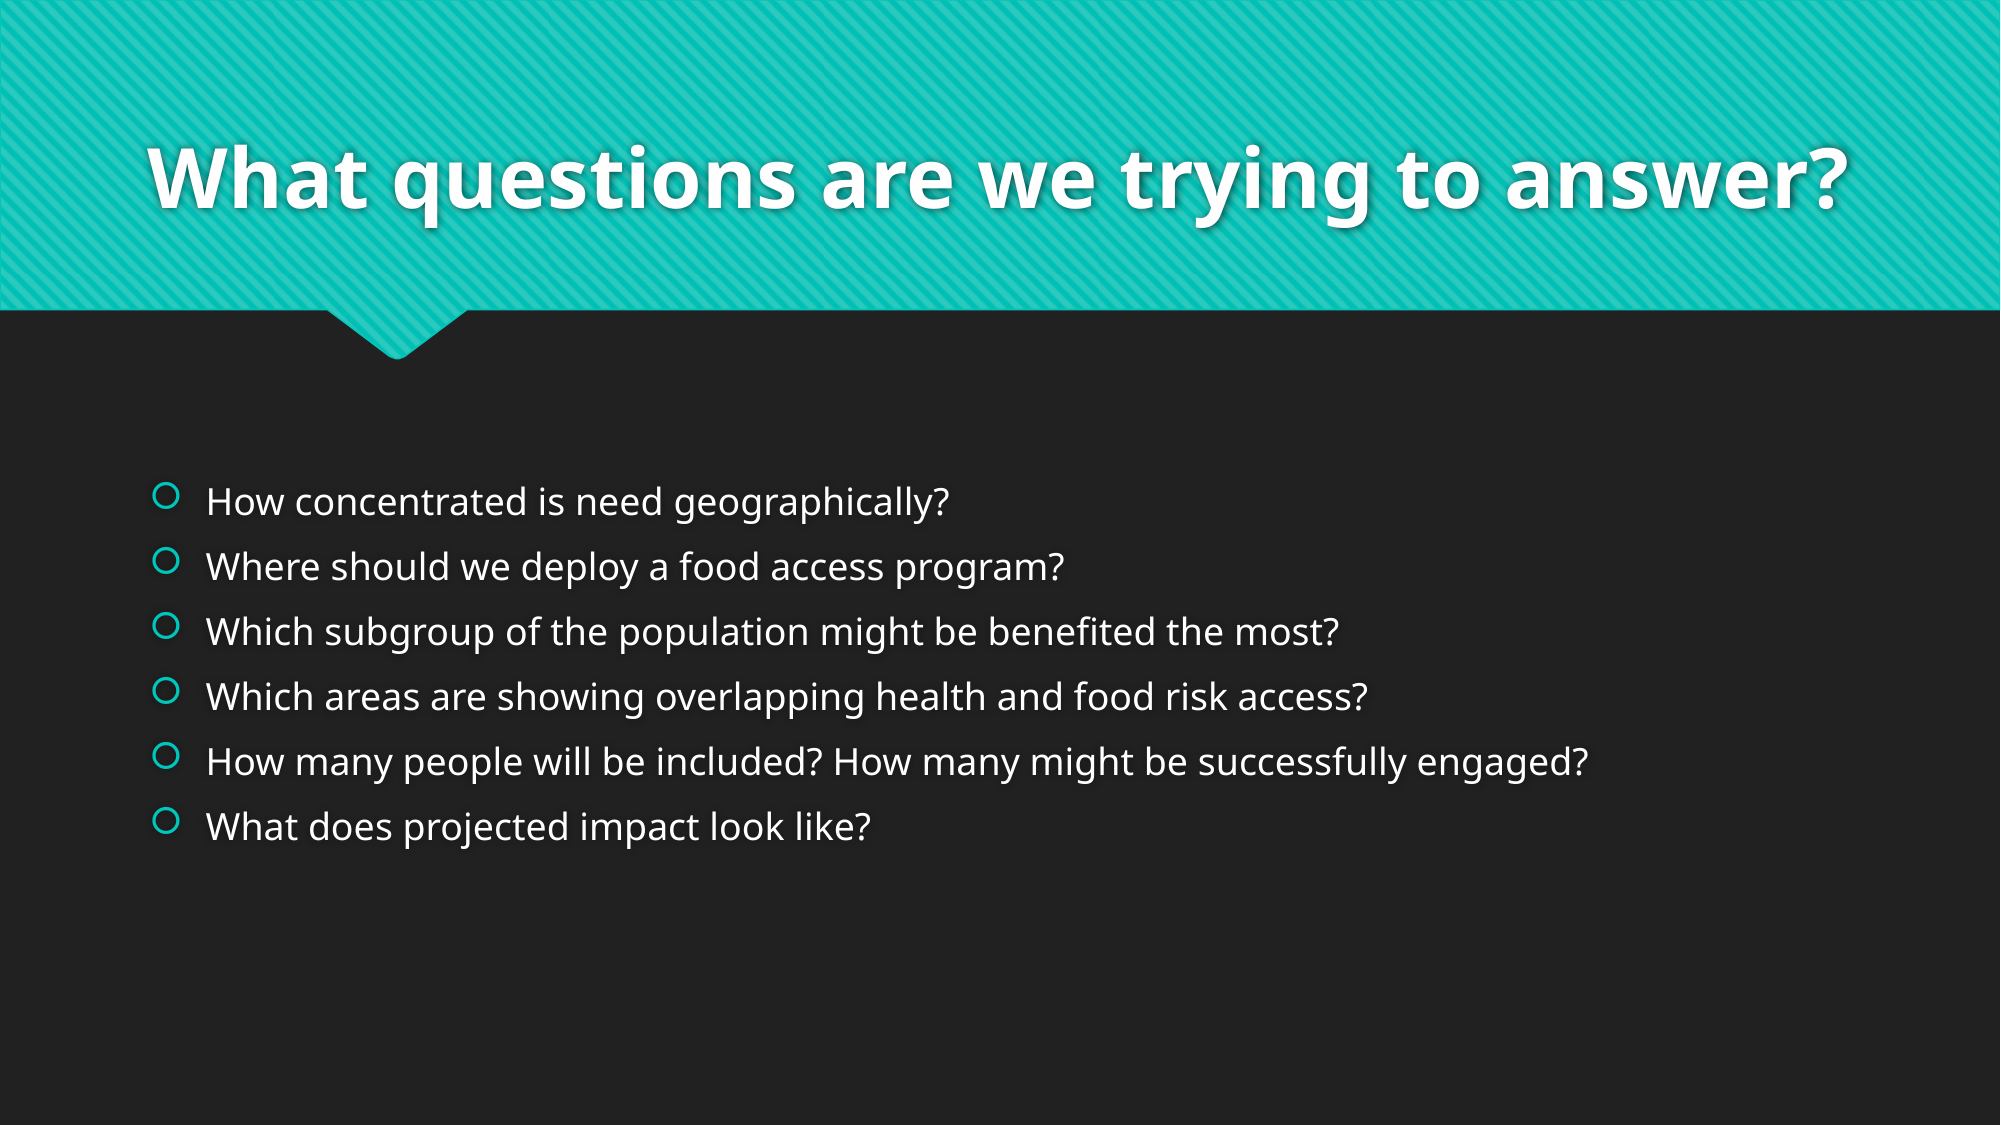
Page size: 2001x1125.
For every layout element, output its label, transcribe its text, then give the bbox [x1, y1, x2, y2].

title What questions are we trying to answer? [132, 73, 1868, 233]
list How concentrated is need geographically? Where should we deploy a food access program? Which subgroup of the population might be benefited the most? Which areas are showing overlapping health and food risk access? How many people will be included? How many might be successfully engaged? What does projected impact look like? [134, 364, 1866, 962]
